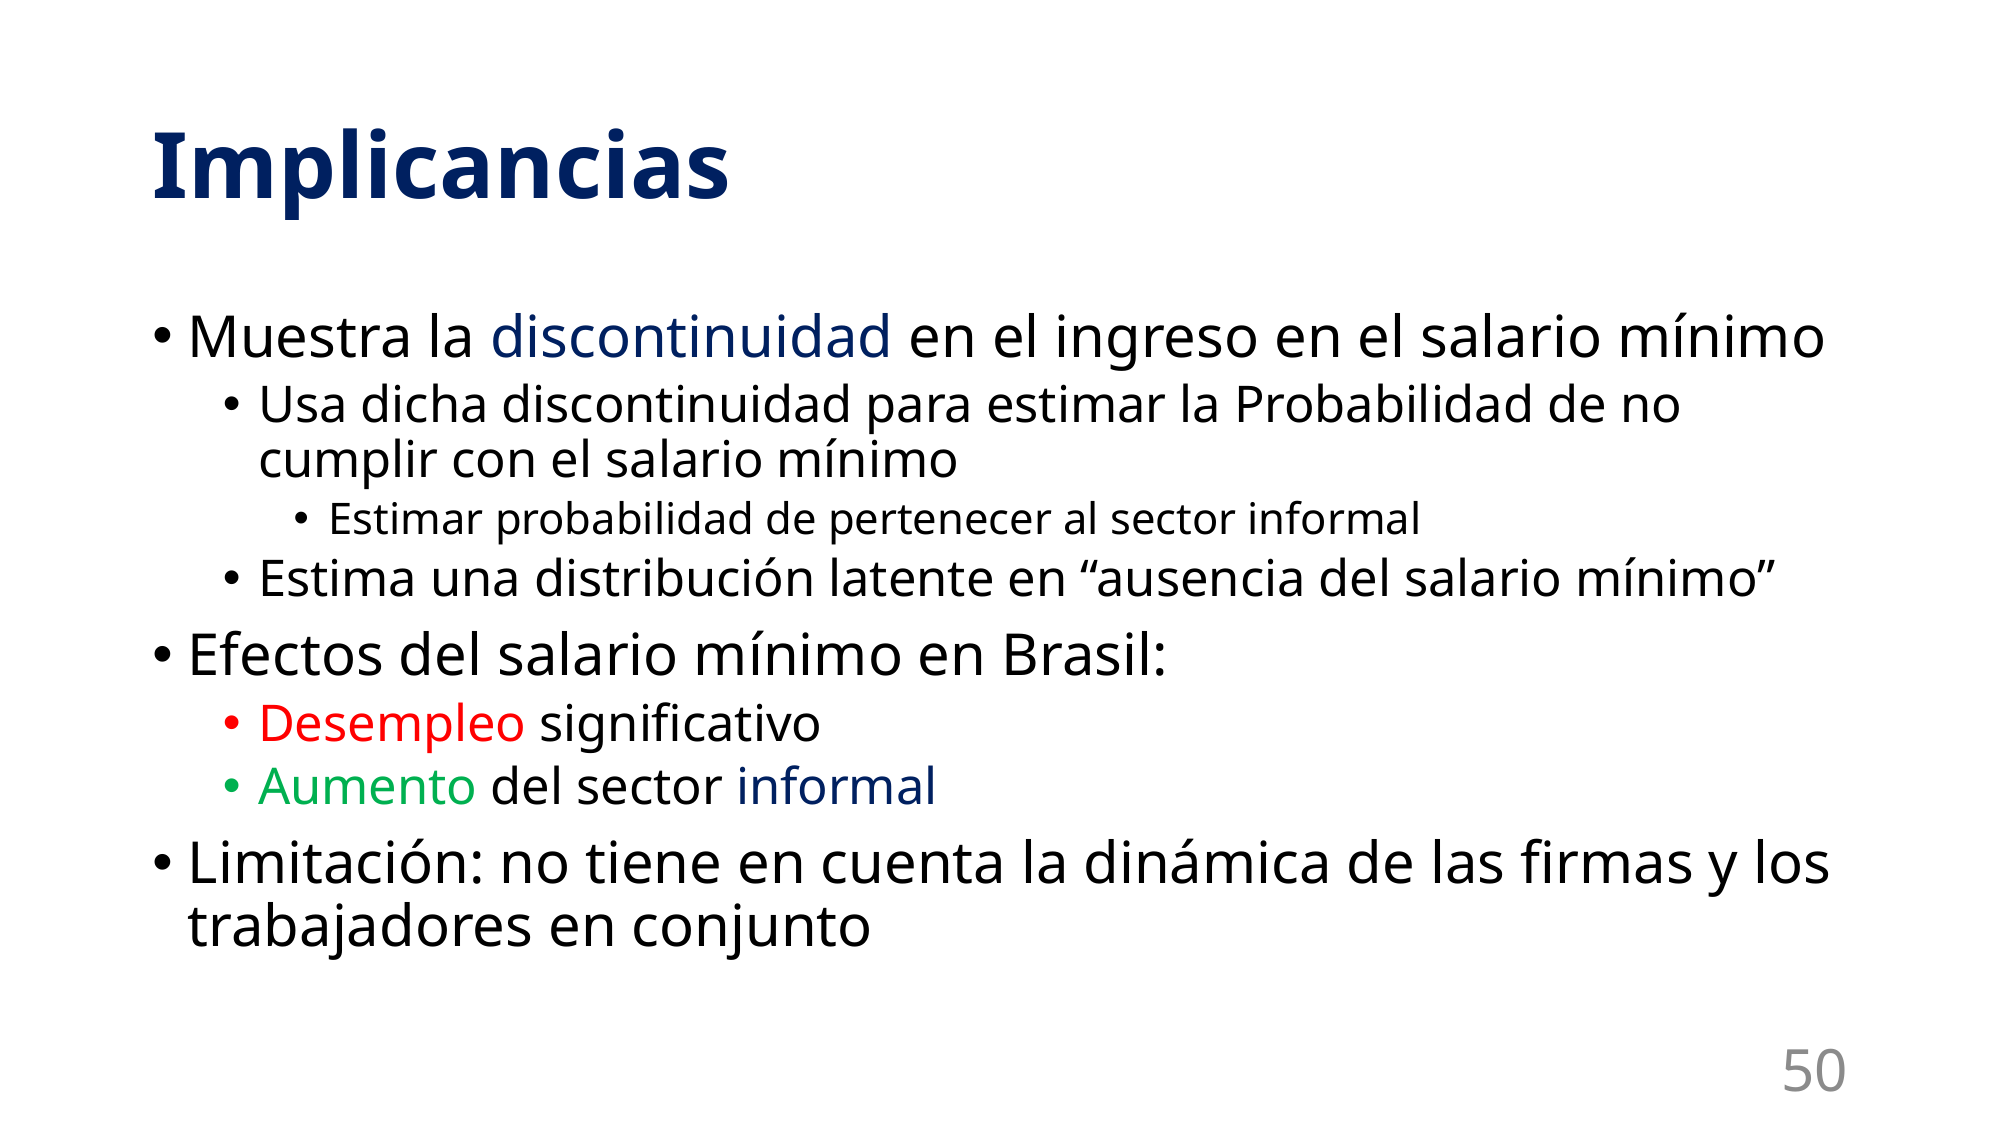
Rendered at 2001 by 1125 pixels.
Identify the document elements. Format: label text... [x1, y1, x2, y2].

list Muestra la discontinuidad en el ingreso en el salario mínimo Usa dicha discontinuidad para estimar la Probabilidad de no cumplir con el salario mínimo Estimar probabilidad de pertenecer al sector informal Estima una distribución latente en “ausencia del salario mínimo” Efectos del salario mínimo en Brasil: Desempleo significativo Aumento del sector informal Limitación: no tiene en cuenta la dinámica de las firmas y los trabajadores en conjunto [137, 299, 1863, 1014]
slide_number 50 [1412, 1042, 1863, 1103]
title Implicancias [137, 59, 1863, 278]
